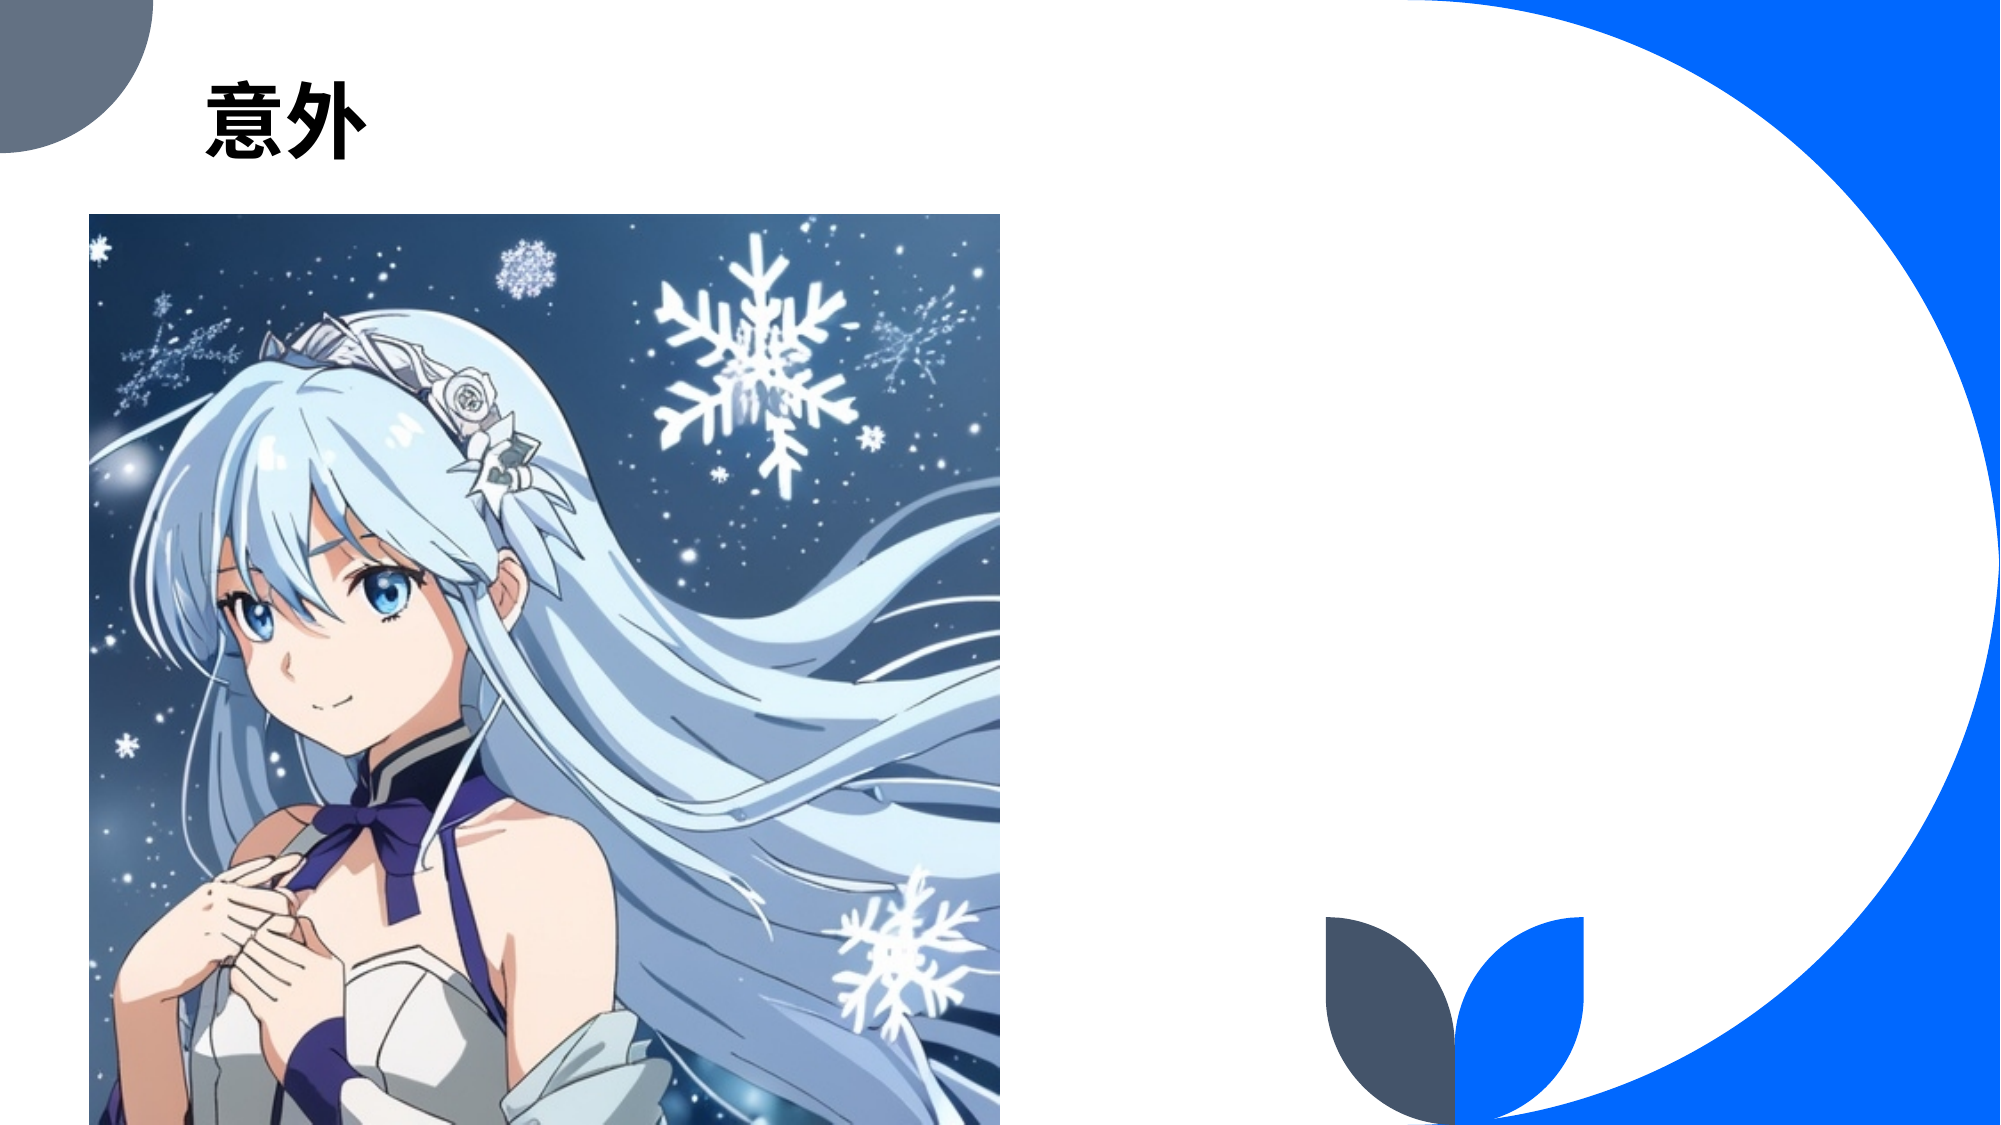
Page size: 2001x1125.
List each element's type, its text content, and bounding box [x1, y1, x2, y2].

picture [89, 214, 1001, 1125]
text_box 意外 [187, 44, 427, 178]
